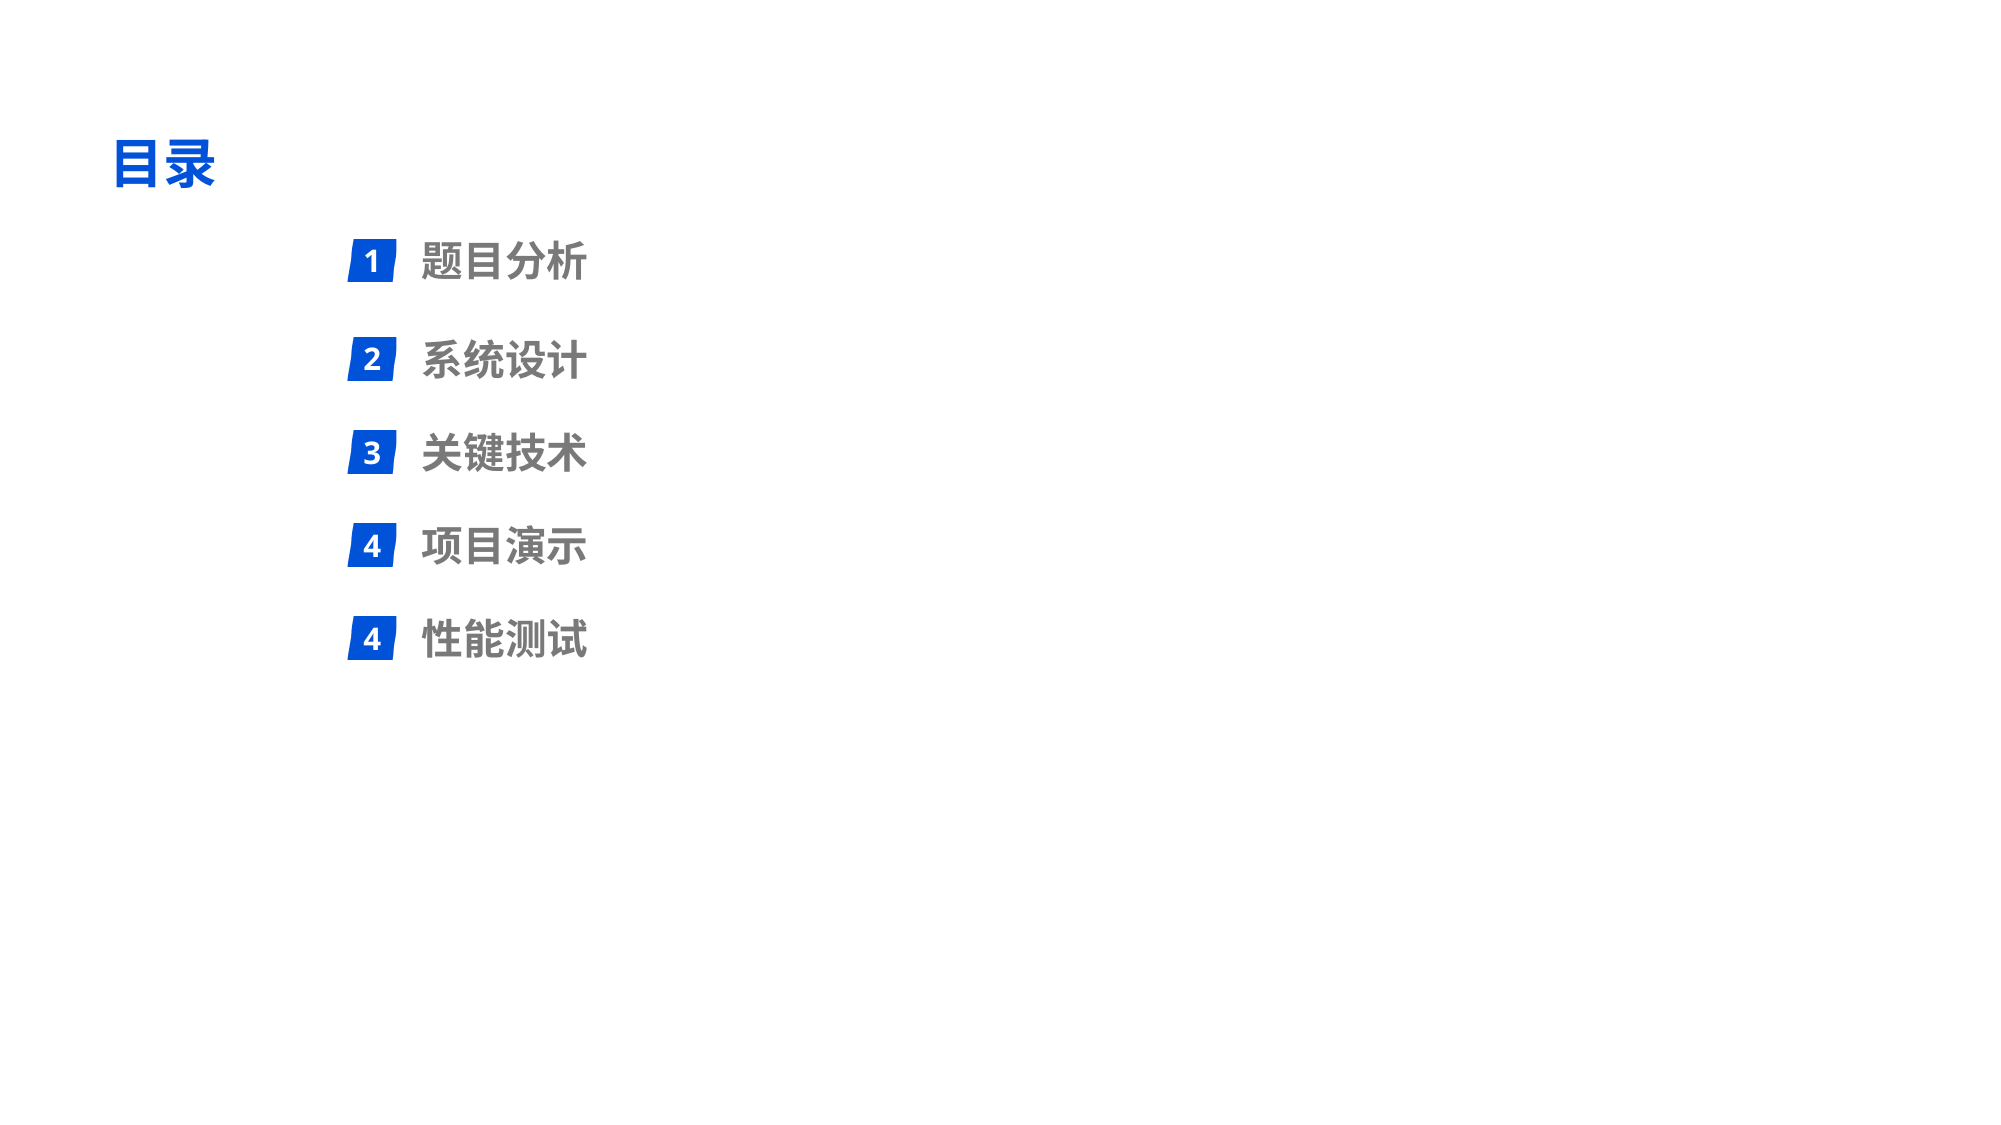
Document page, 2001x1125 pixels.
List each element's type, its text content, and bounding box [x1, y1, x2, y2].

text_box 2 [348, 381, 381, 385]
text_box 4 [348, 567, 381, 571]
picture [347, 523, 397, 567]
text_box 关键技术 [406, 419, 654, 484]
text_box 4 [348, 611, 381, 616]
text_box 性能测试 [406, 605, 654, 671]
text_box 3 [348, 474, 381, 478]
text_box 目录 [94, 121, 280, 202]
text_box 系统设计 [406, 326, 654, 391]
text_box 4 [348, 518, 381, 523]
text_box 项目演示 [406, 512, 654, 578]
text_box 题目分析 [406, 227, 654, 293]
text_box 1 [348, 282, 381, 287]
picture [347, 430, 397, 474]
text_box 4 [348, 660, 381, 664]
picture [347, 337, 397, 381]
text_box 3 [348, 425, 381, 430]
text_box 2 [348, 332, 381, 337]
picture [347, 239, 397, 282]
text_box 1 [348, 234, 381, 239]
picture [347, 616, 397, 660]
